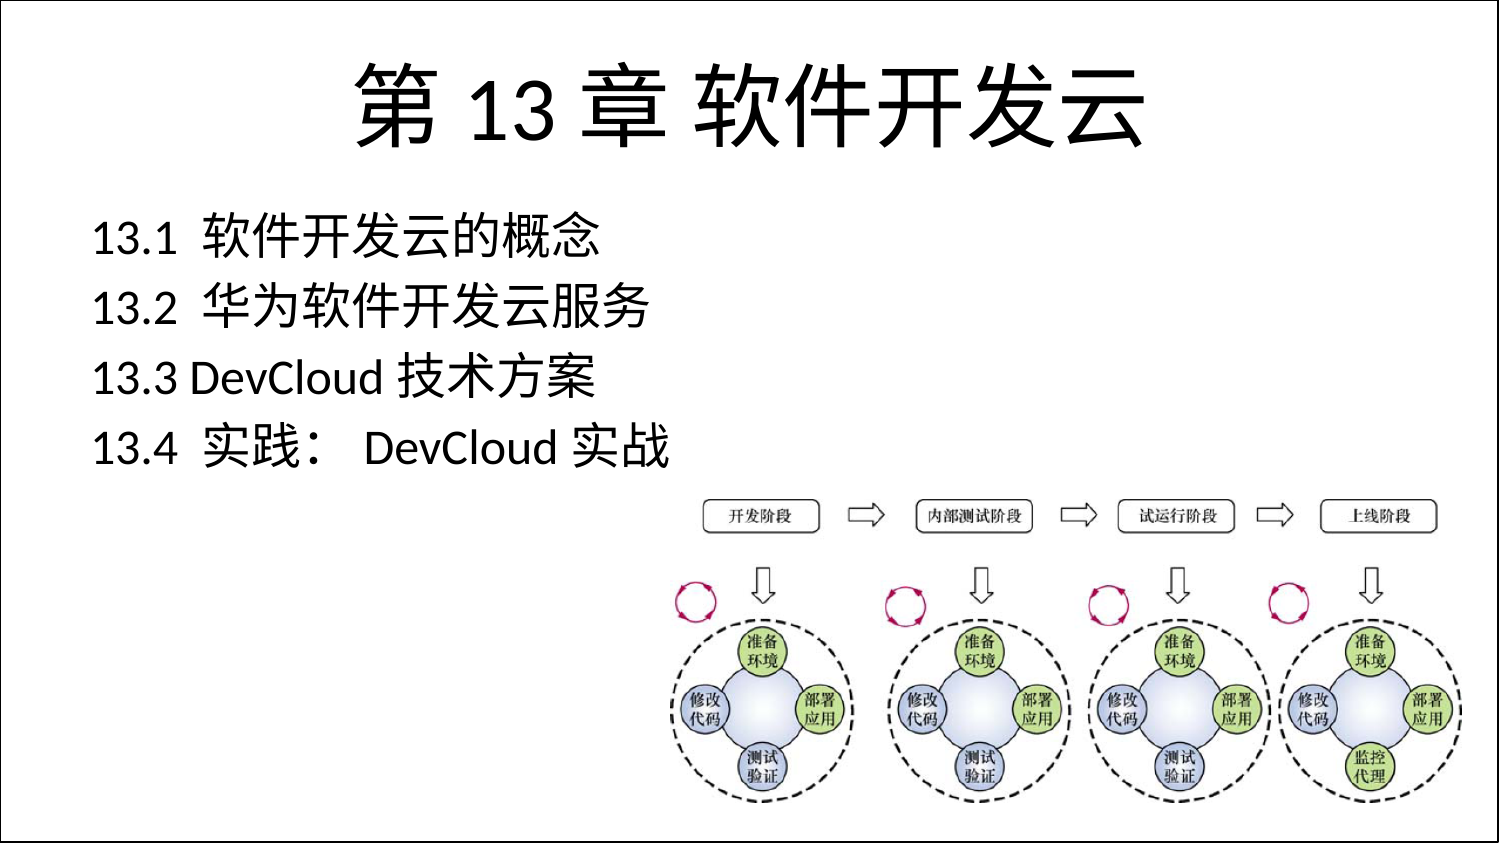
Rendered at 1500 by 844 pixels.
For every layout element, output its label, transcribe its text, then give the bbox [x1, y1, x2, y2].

list 13.1 软件开发云的概念 13.2 华为软件开发云服务 13.3 DevCloud技术方案 13.4 实践：DevCloud实战 [75, 196, 1425, 754]
title 第13章 软件开发云 [75, 33, 1425, 175]
picture [660, 492, 1469, 812]
